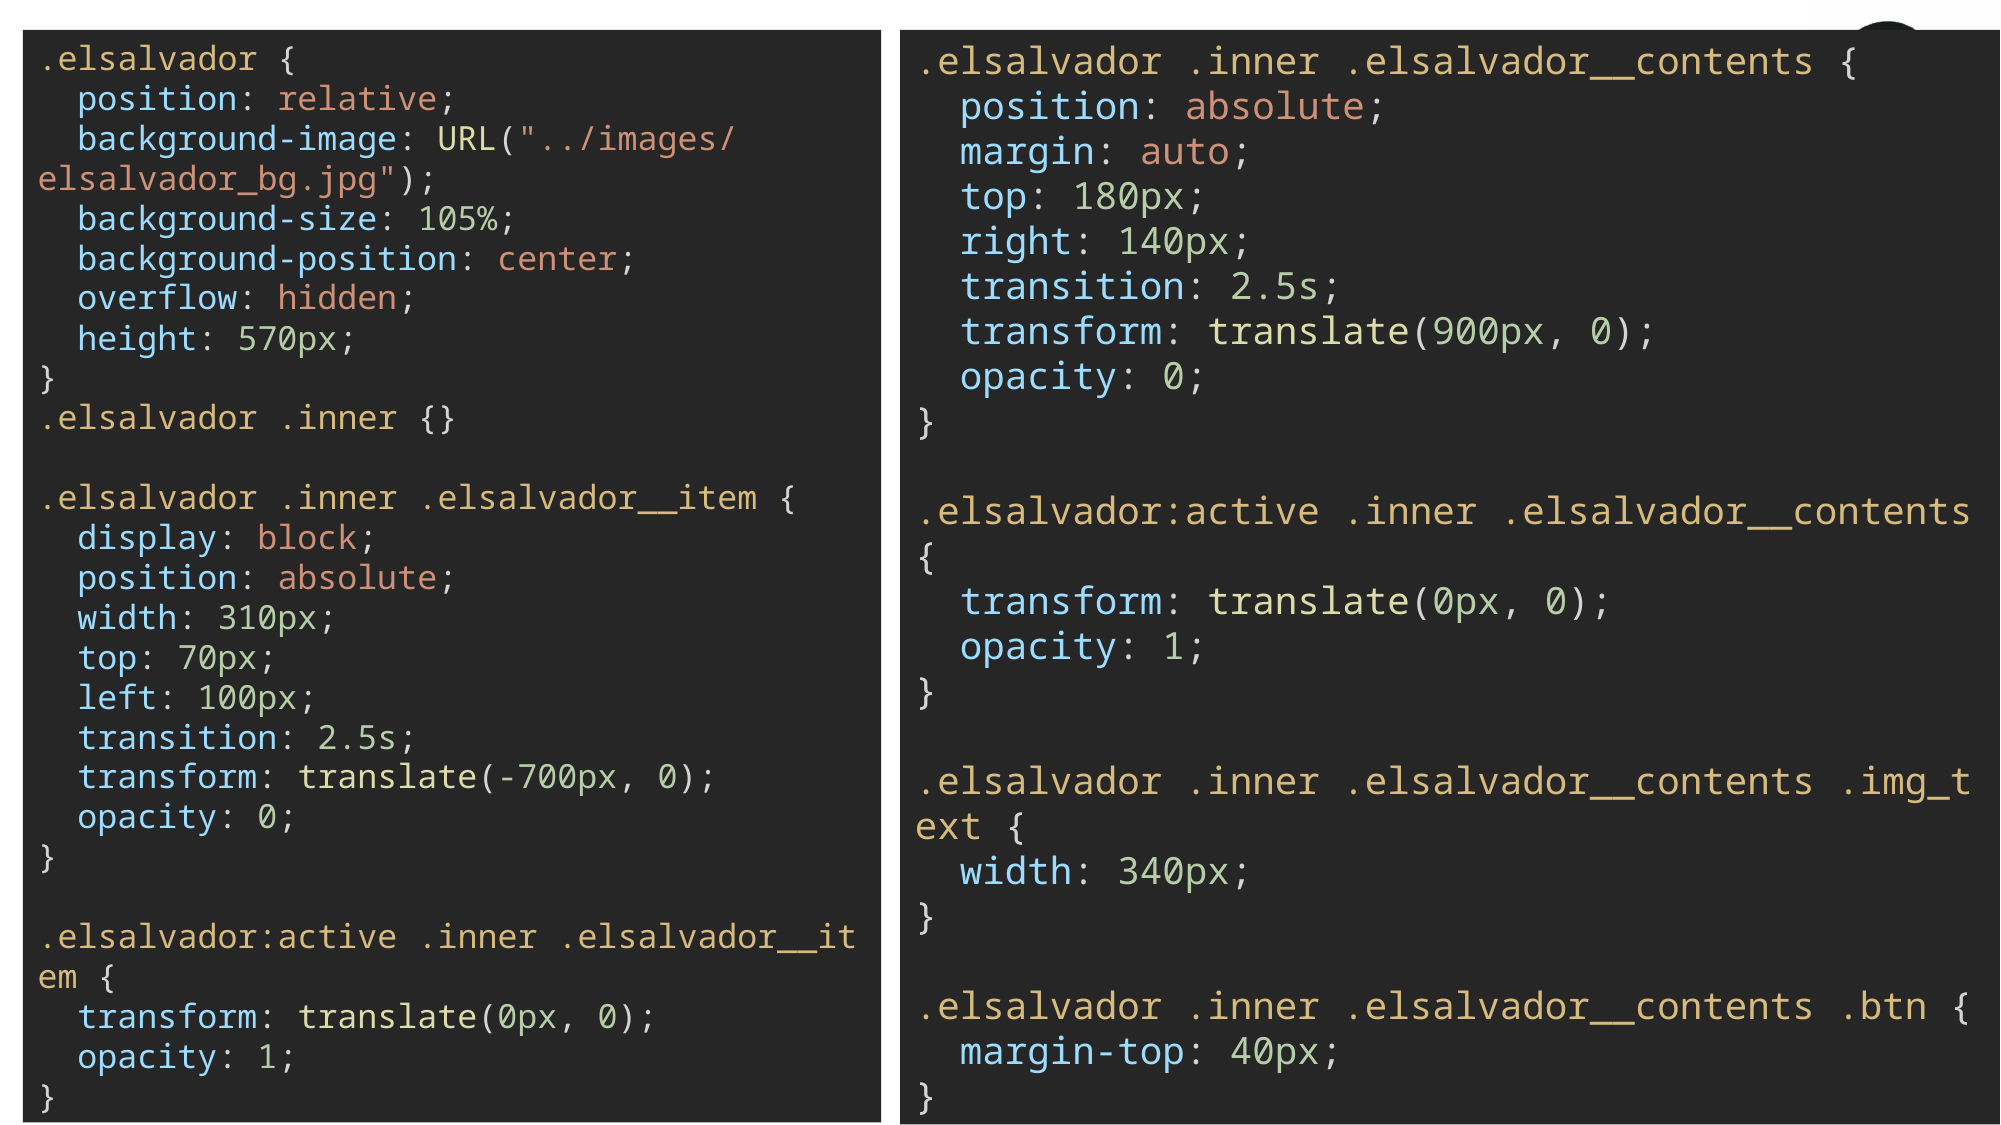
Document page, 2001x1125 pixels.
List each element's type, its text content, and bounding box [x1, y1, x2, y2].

text_box .elsalvador { position: relative; background-image: URL("../images/elsalvador_bg.jpg"); background-size: 105%; background-position: center; overflow: hidden; height: 570px; } .elsalvador .inner {} .elsalvador .inner .elsalvador__item { display: block; position: absolute; width: 310px; top: 70px; left: 100px; transition: 2.5s; transform: translate(-700px, 0); opacity: 0; } .elsalvador:active .inner .elsalvador__item { transform: translate(0px, 0); opacity: 1; } [22, 29, 882, 1123]
text_box .elsalvador .inner .elsalvador__contents { position: absolute; margin: auto; top: 180px; right: 140px; transition: 2.5s; transform: translate(900px, 0); opacity: 0; } .elsalvador:active .inner .elsalvador__contents { transform: translate(0px, 0); opacity: 1; } .elsalvador .inner .elsalvador__contents .img_text { width: 340px; } .elsalvador .inner .elsalvador__contents .btn { margin-top: 40px; } [900, 29, 2000, 1125]
picture [1808, 0, 2000, 29]
